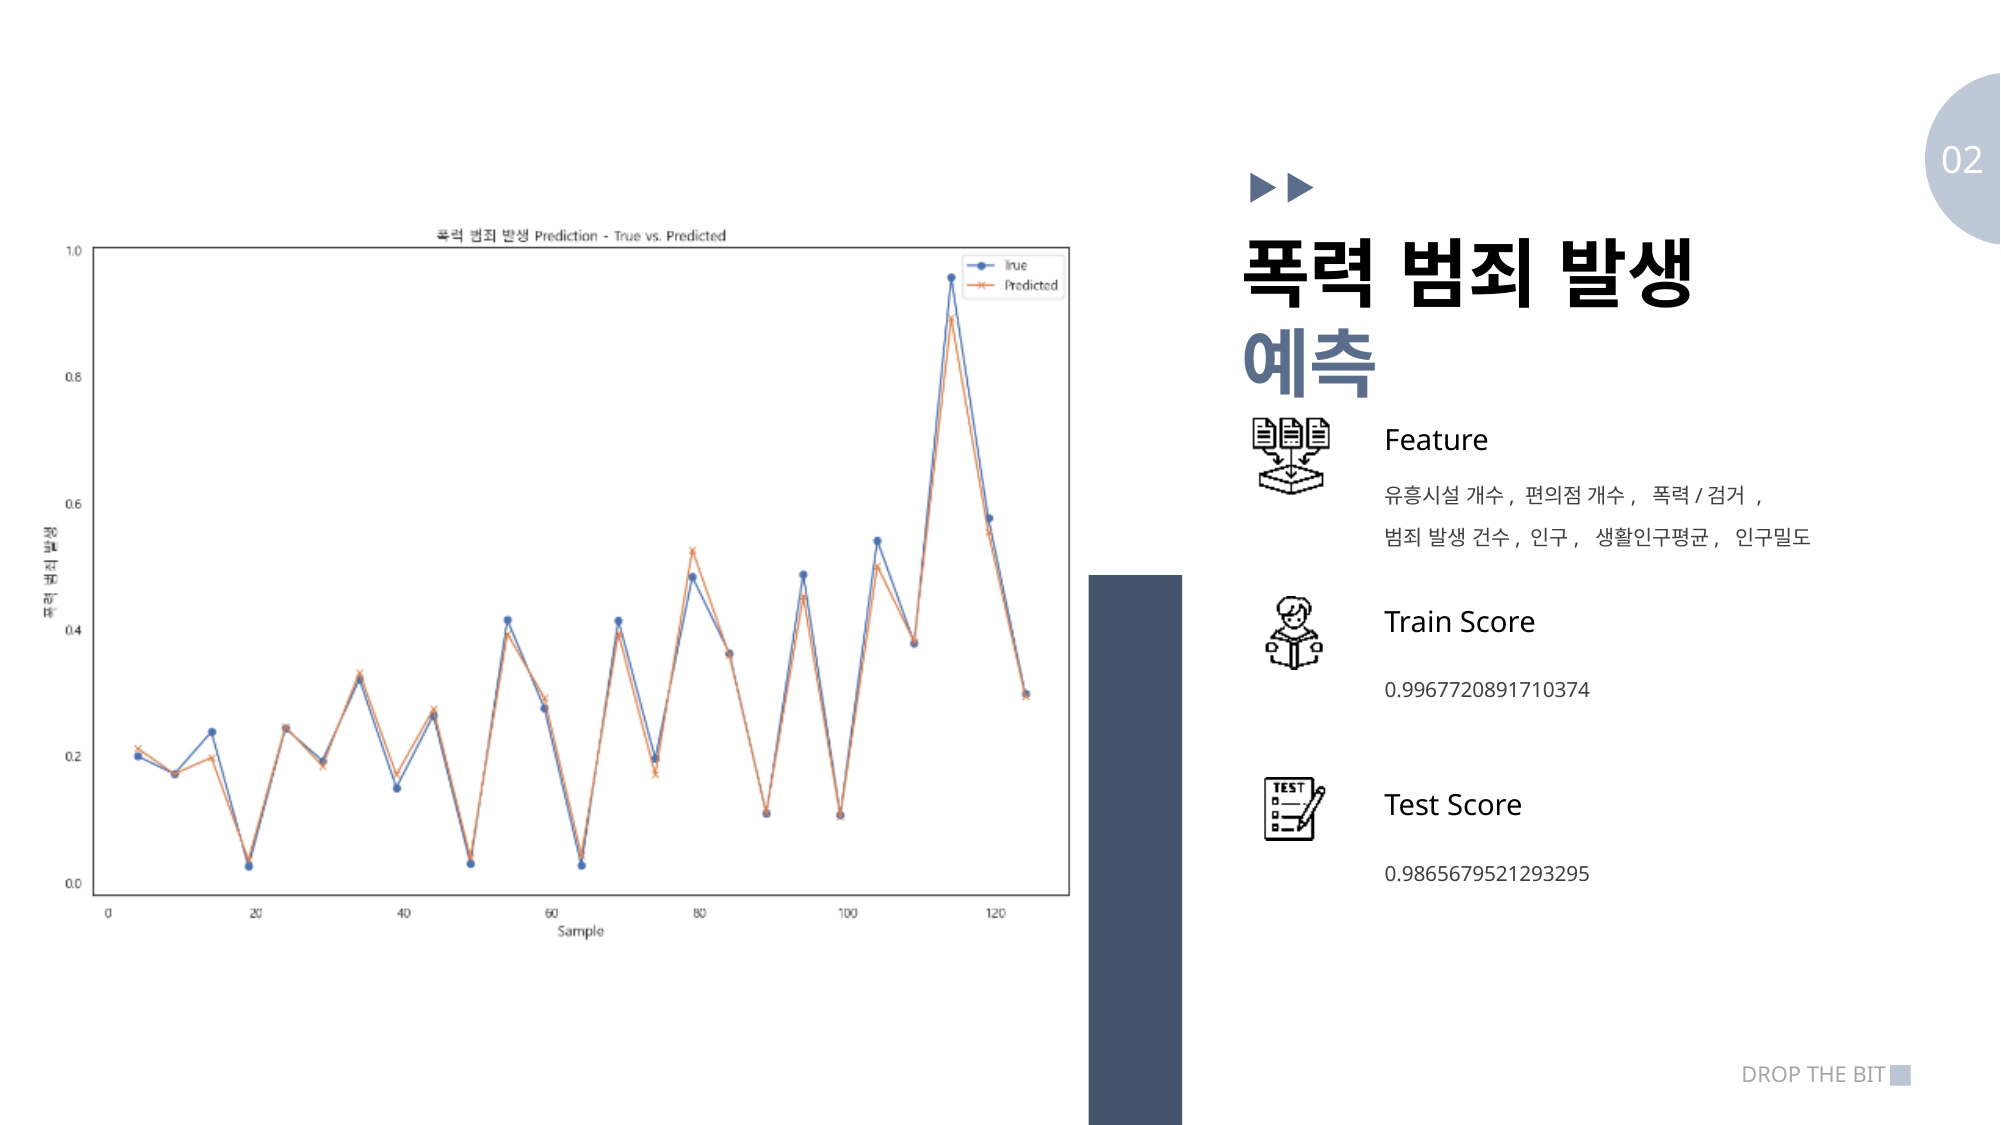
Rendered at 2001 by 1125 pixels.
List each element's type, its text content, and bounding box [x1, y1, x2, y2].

picture [1250, 415, 1333, 498]
text_box 유흥시설 개수, 편의점 개수, 폭력/검거 , 범죄 발생 건수, 인구, 생활인구평균, 인구밀도 [1369, 459, 1856, 558]
picture [1263, 777, 1327, 841]
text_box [1250, 172, 1314, 203]
text_box Feature [1369, 413, 1618, 459]
text_box 0.9967720891710374 [1369, 652, 1811, 710]
text_box 폭력 범죄 발생 예측 [1226, 219, 1741, 415]
text_box [1890, 1065, 1911, 1086]
text_box Train Score [1369, 595, 1618, 646]
text_box 02 [1925, 73, 2000, 245]
text_box DROP THE BIT [1726, 1053, 1901, 1095]
text_box 0.9865679521293295 [1369, 836, 1824, 893]
text_box [1089, 574, 1183, 1125]
picture [0, 0, 1089, 1125]
picture [1258, 596, 1331, 670]
text_box Test Score [1369, 778, 1618, 829]
